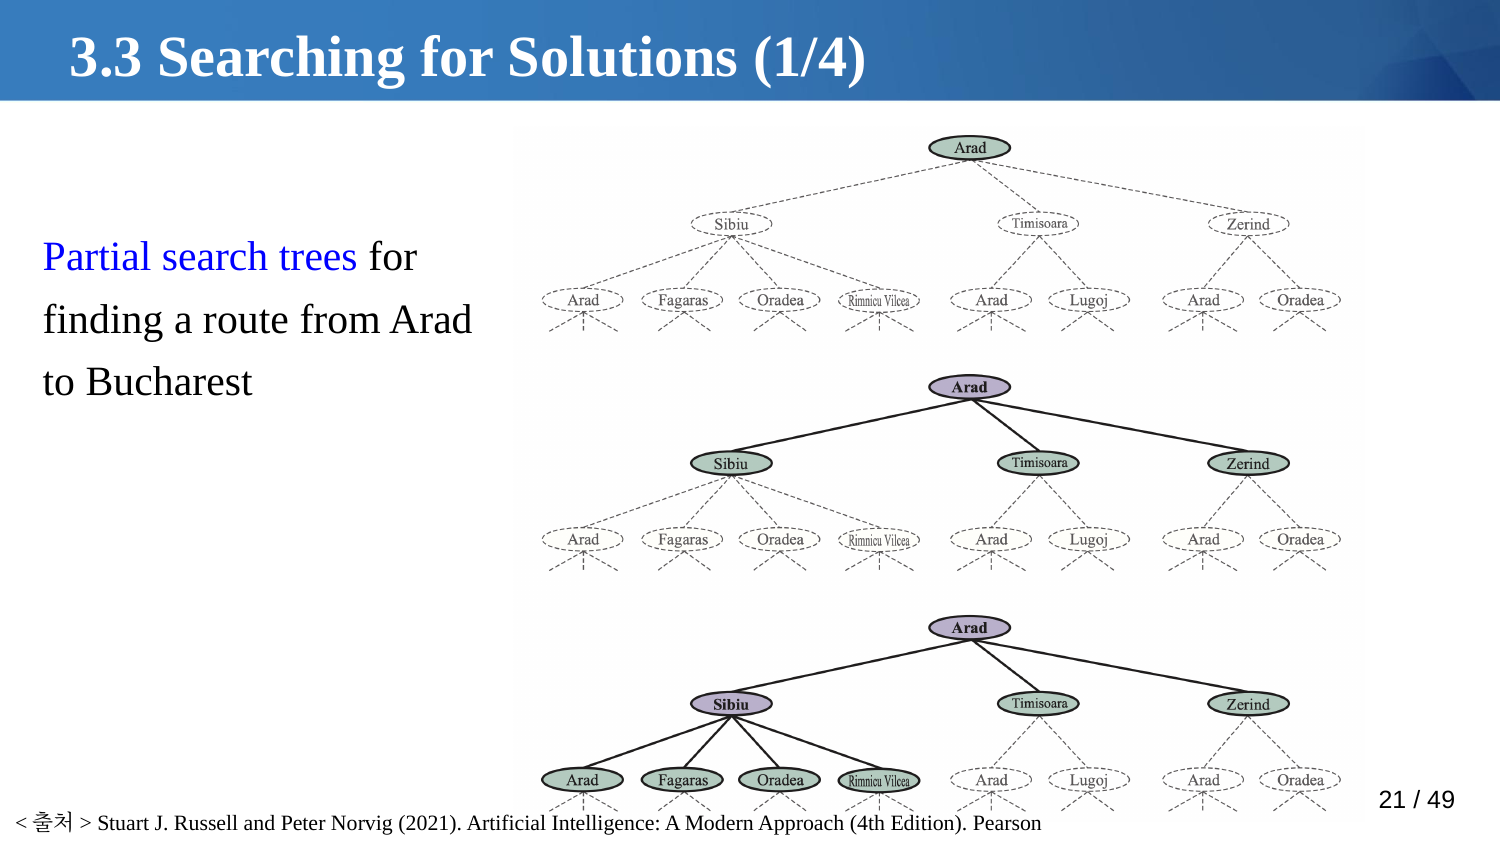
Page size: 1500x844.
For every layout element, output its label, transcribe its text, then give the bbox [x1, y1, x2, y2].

picture [513, 126, 1365, 822]
picture [0, 0, 1500, 103]
text_box <출처> Stuart J. Russell and Peter Norvig (2021). Artificial Intelligence: A Modern Approach (4th Edition). Pearson [0, 800, 1226, 842]
list Partial search trees for finding a route from Arad to Bucharest [0, 209, 496, 757]
title 3.3 Searching for Solutions (1/4) [55, 10, 1378, 95]
